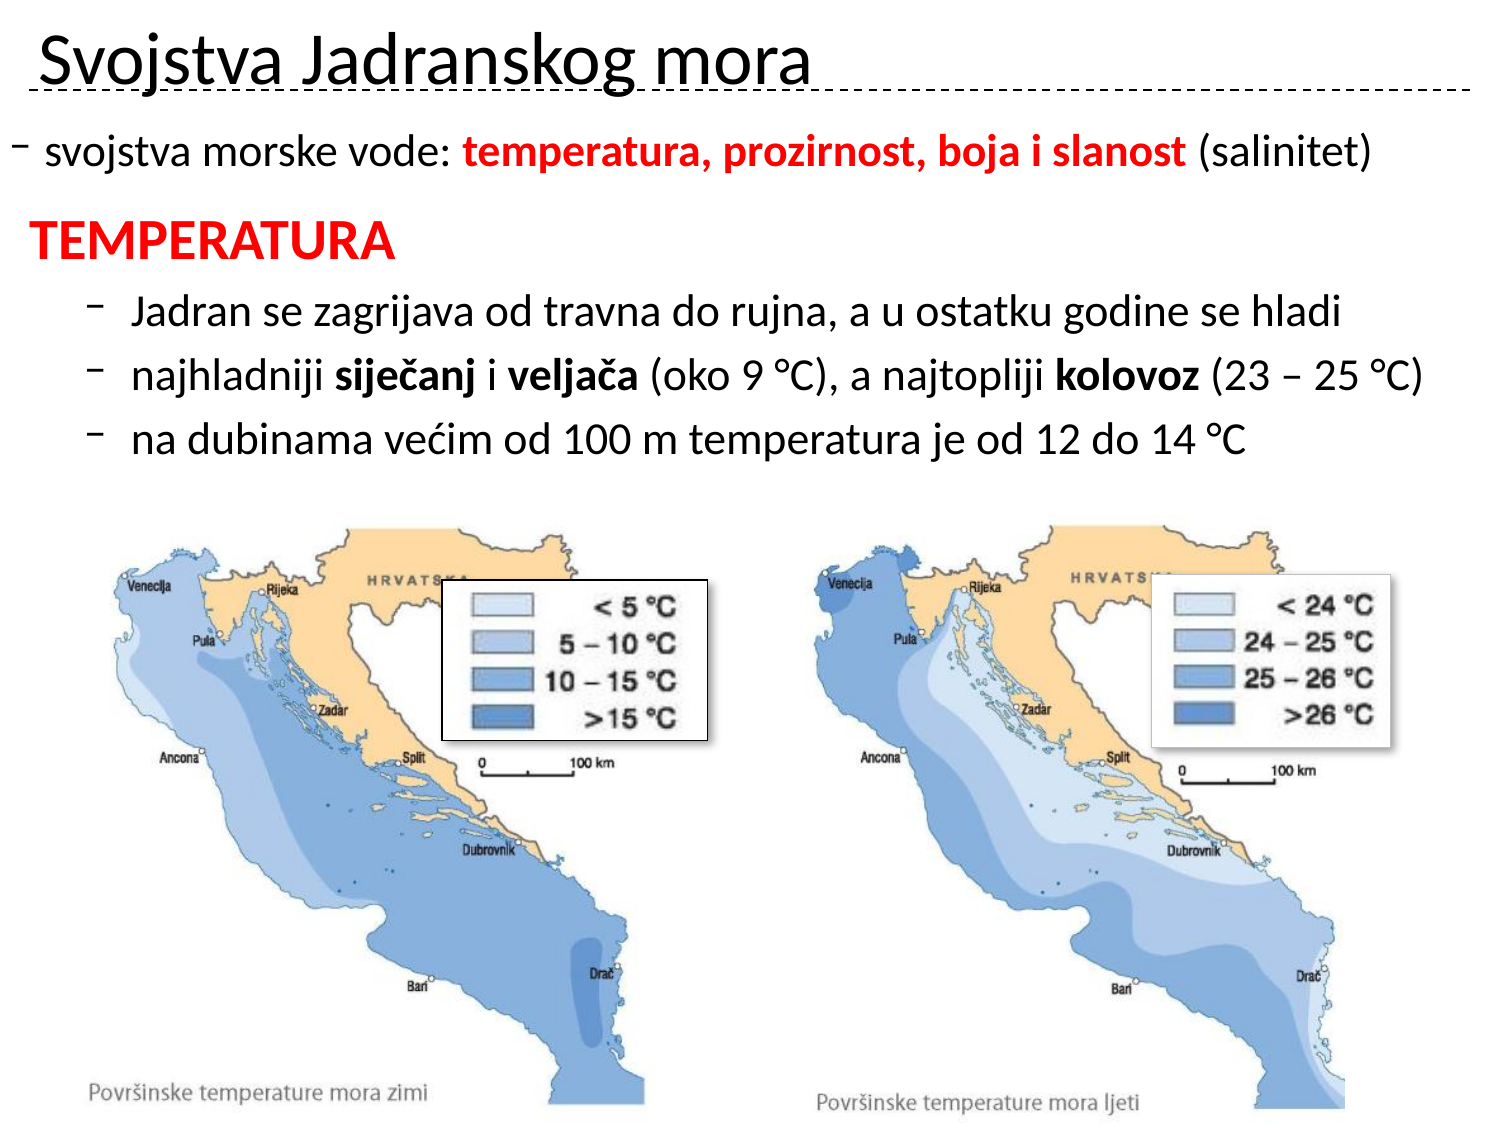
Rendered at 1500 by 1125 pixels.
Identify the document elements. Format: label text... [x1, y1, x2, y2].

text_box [785, 514, 1391, 1124]
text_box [29, 514, 708, 1124]
title Svojstva Jadranskog mora [23, 7, 1477, 102]
list svojstva morske vode: temperatura, prozirnost, boja i slanost (salinitet) TEMPERATURA Jadran se zagrijava od travna do rujna, a u ostatku godine se hladi najhladniji siječanj i veljača (oko 9 °C), a najtopliji kolovoz (23 – 25 °C) na dubinama većim od 100 m temperatura je od 12 do 14 °C [0, 113, 1500, 559]
